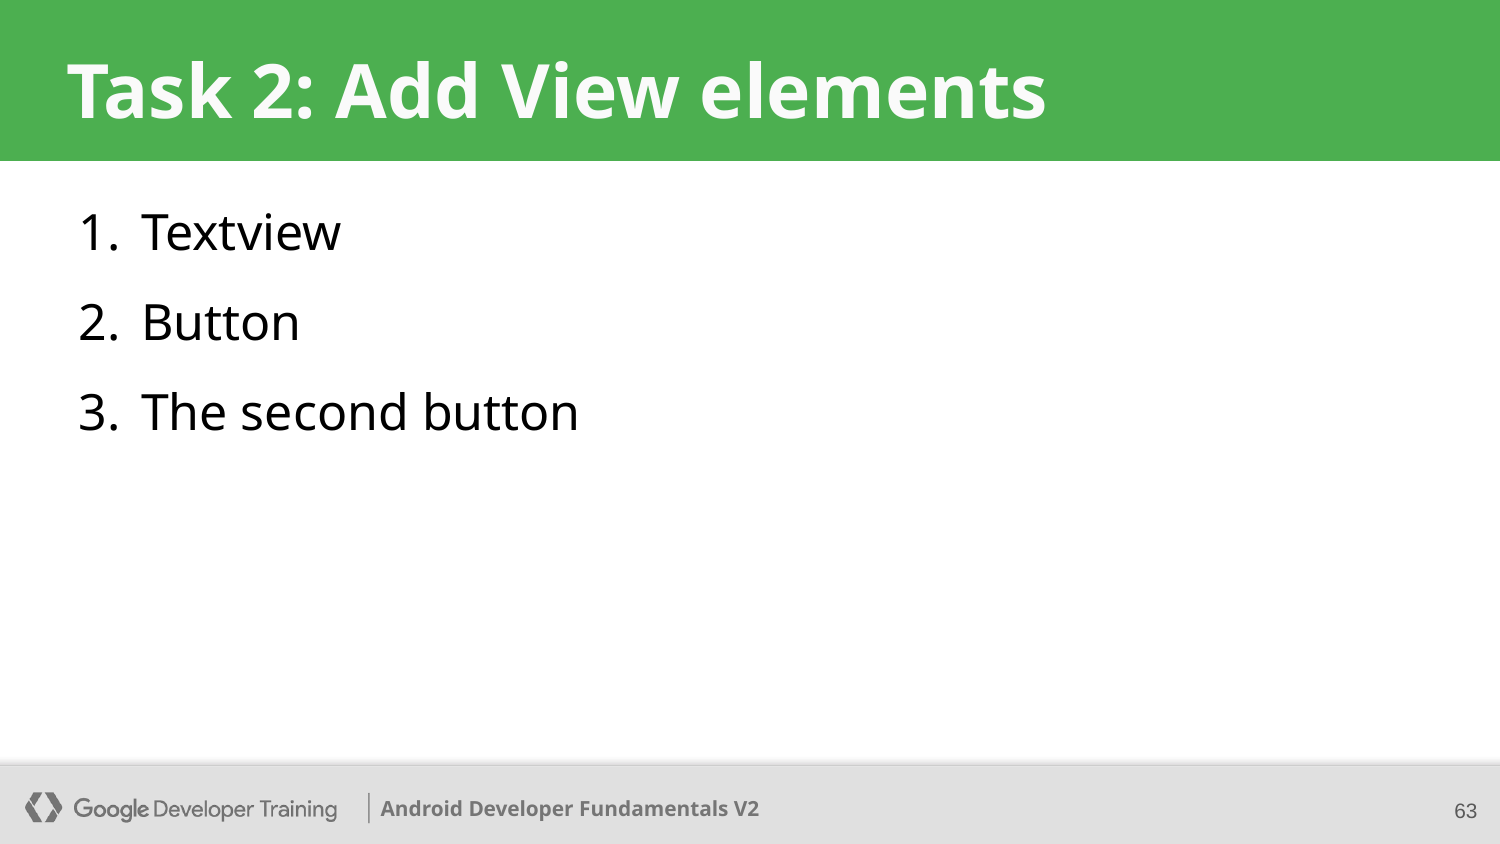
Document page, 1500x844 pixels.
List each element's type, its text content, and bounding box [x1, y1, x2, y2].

slide_number 63 [1402, 777, 1493, 842]
picture [0, 161, 1500, 844]
title Task 2: Add View elements [51, 28, 1449, 122]
list Textview Button The second button [51, 176, 1449, 737]
